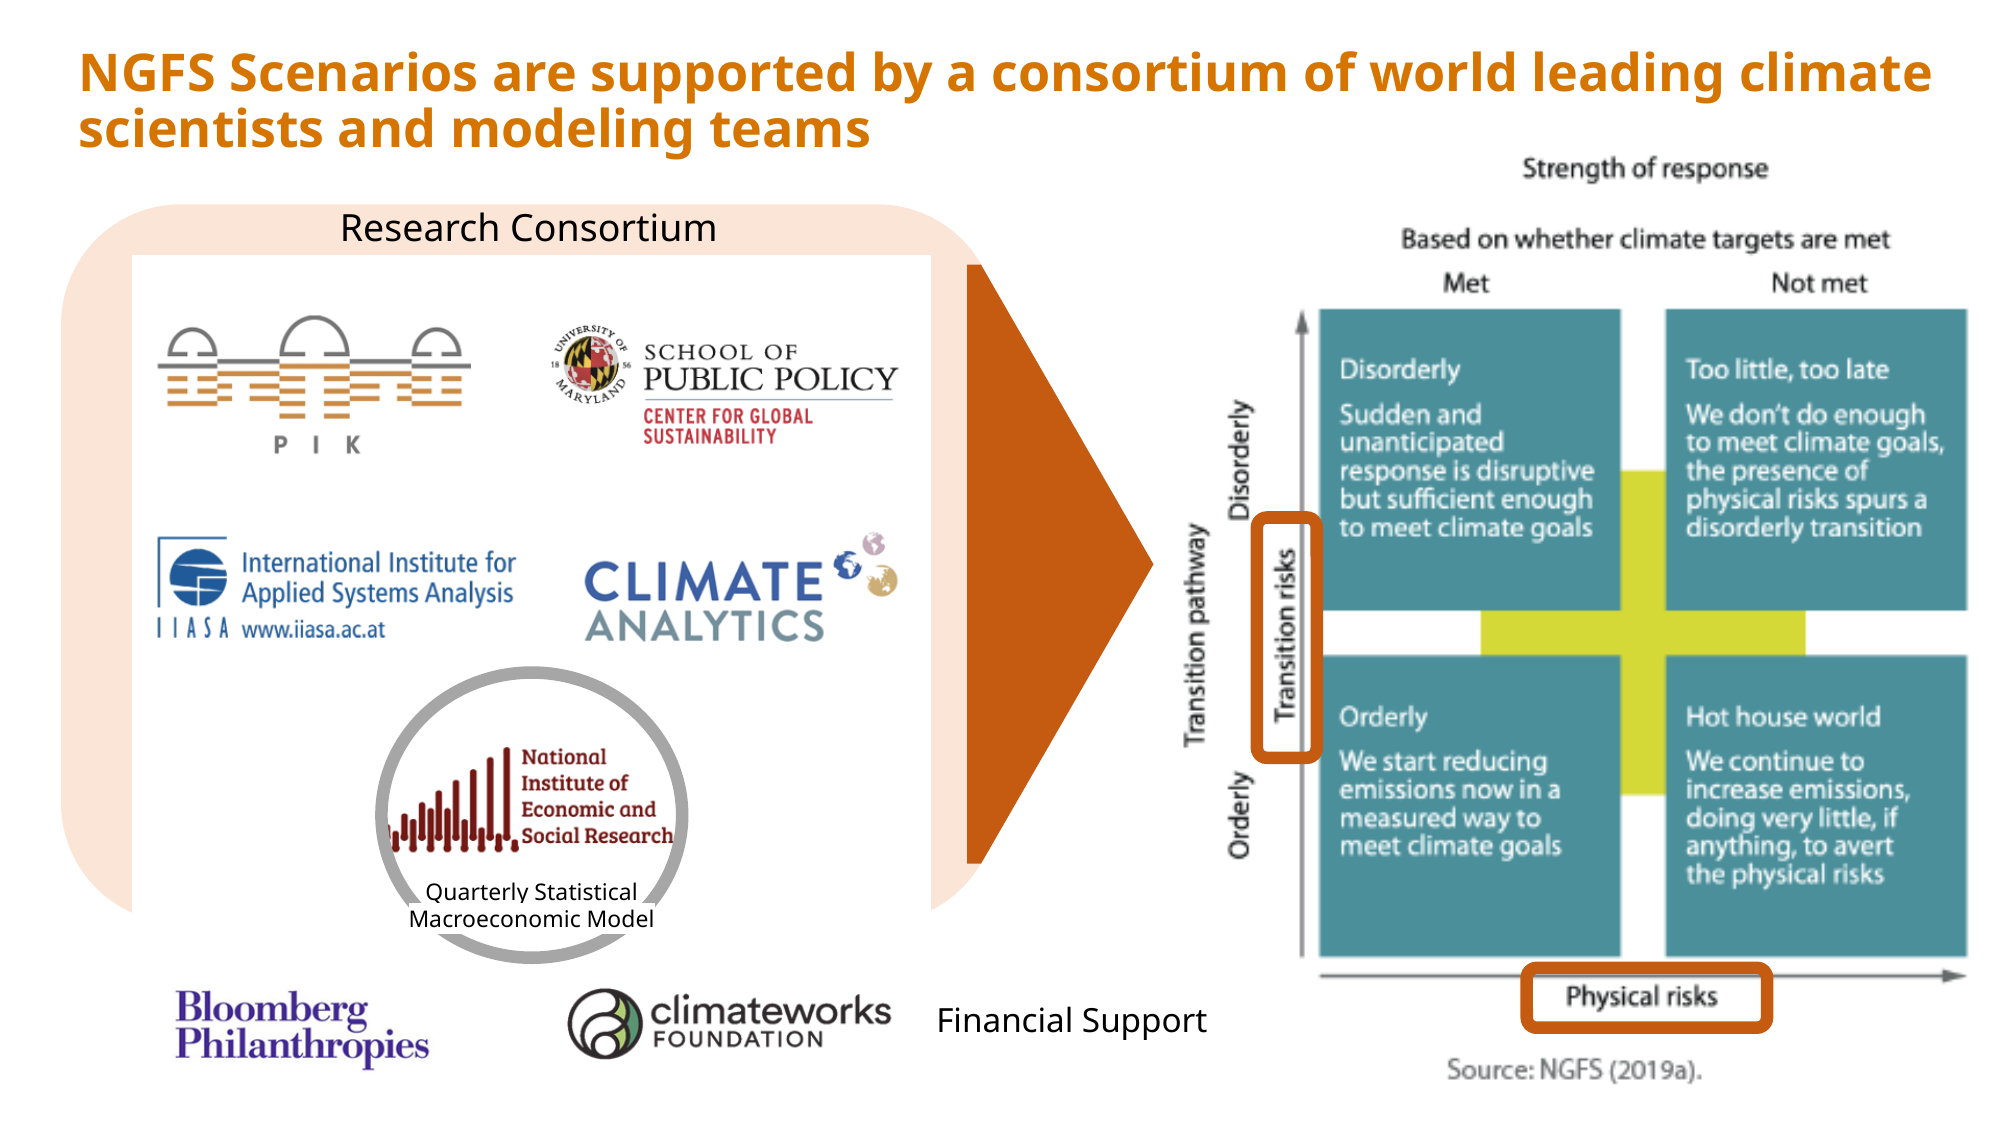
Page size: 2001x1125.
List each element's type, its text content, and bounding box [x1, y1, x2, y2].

picture [132, 255, 931, 1110]
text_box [1138, 136, 1992, 1110]
text_box Research Consortium [325, 196, 733, 255]
text_box Financial Support [931, 991, 1138, 1047]
text_box [60, 203, 325, 914]
text_box [733, 203, 985, 912]
text_box [966, 264, 1138, 865]
text_box NGFS Scenarios are supported by a consortium of world leading climate scientists and modeling teams [78, 46, 1966, 159]
